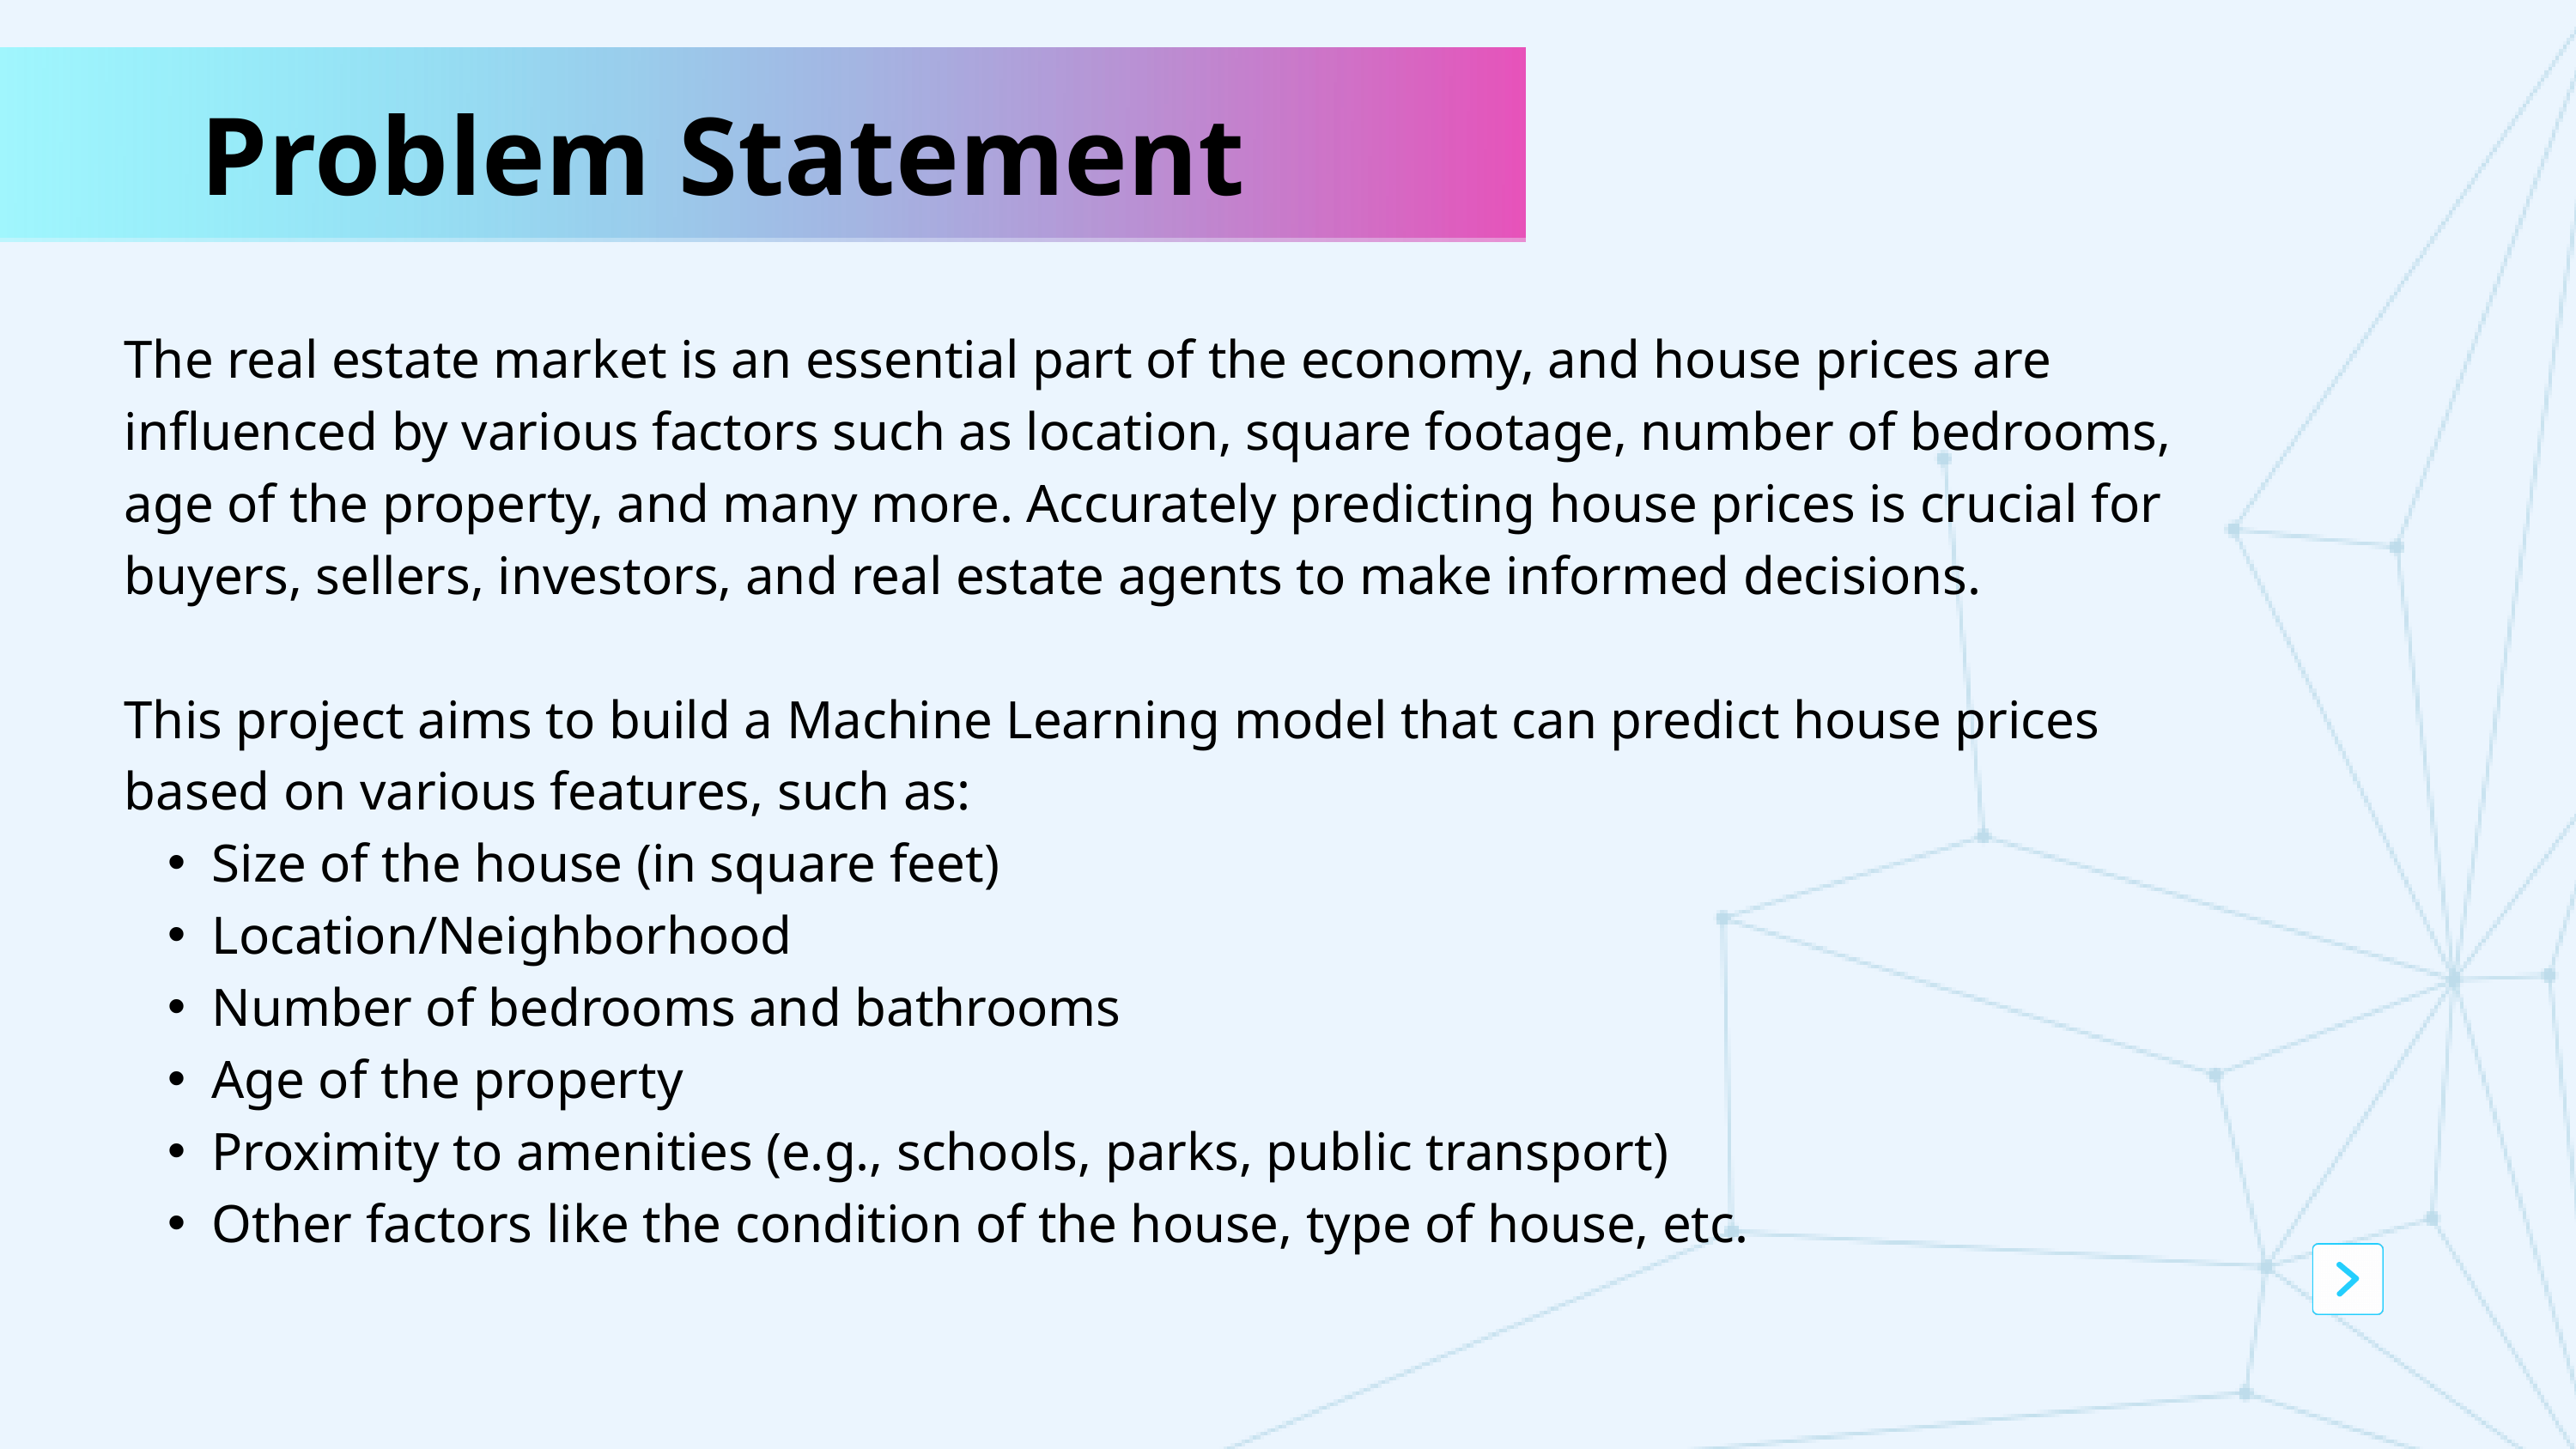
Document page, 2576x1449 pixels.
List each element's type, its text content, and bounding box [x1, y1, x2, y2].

text_box The real estate market is an essential part of the economy, and house prices are influenced by various factors such as location, square footage, number of bedrooms, age of the property, and many more. Accurately predicting house prices is crucial for buyers, sellers, investors, and real estate agents to make informed decisions. This project aims to build a Machine Learning model that can predict house prices based on various features, such as: Size of the house (in square feet) Location/Neighborhood Number of bedrooms and bathrooms Age of the property Proximity to amenities (e.g., schools, parks, public transport) Other factors like the condition of the house, type of house, etc. [124, 316, 2243, 1449]
text_box [2312, 1243, 2384, 1315]
text_box [1066, 0, 2576, 1449]
text_box [0, 47, 1530, 66]
text_box Problem Statement [0, 66, 1675, 217]
text_box [0, 217, 1530, 243]
